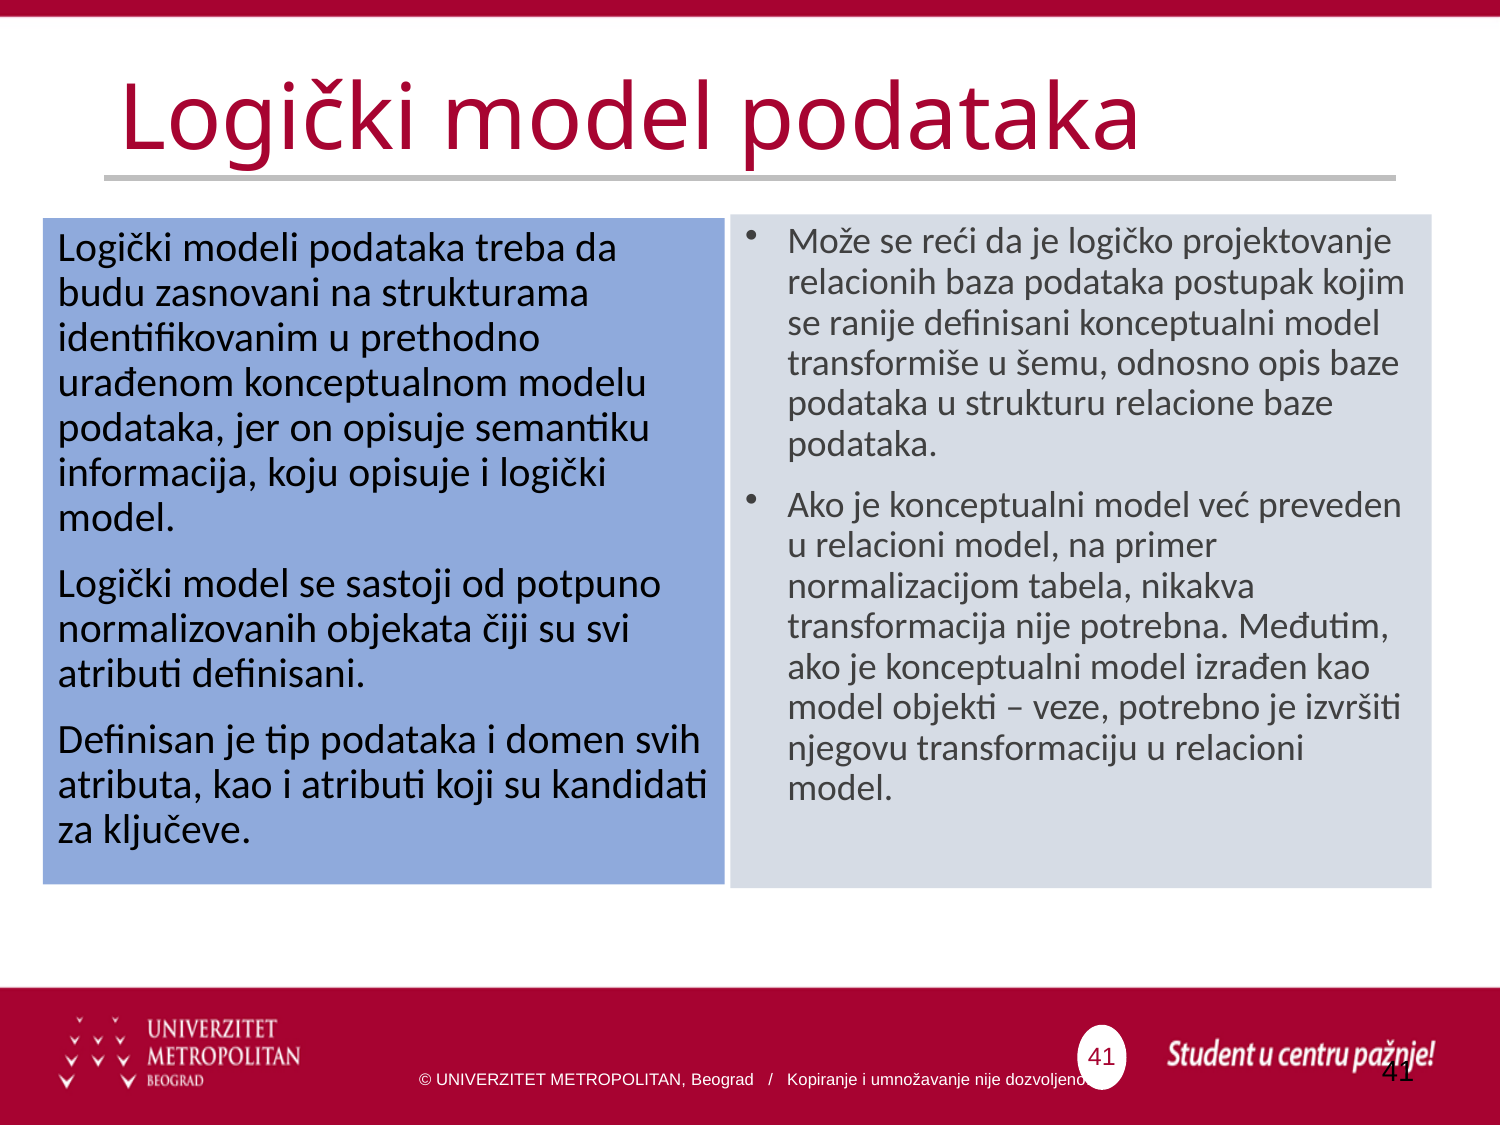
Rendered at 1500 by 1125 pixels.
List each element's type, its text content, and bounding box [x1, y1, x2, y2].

list Logički modeli podataka treba da budu zasnovani na strukturama identifikovanim u prethodno urađenom konceptualnom modelu podataka, jer on opisuje semantiku informacija, koju opisuje i logički model. Logički model se sastoji od potpuno normalizovanih objekata čiji su svi atributi definisani. Definisan je tip podataka i domen svih atributa, kao i atributi koji su kandidati za ključeve. [42, 218, 725, 885]
title Logički model podataka [103, 63, 1397, 202]
text_box Može se reći da je logičko projektovanje relacionih baza podataka postupak kojim se ranije definisani konceptualni model transformiše u šemu, odnosno opis baze podataka u strukturu relacione baze podataka. Ako je konceptualni model već preveden u relacioni model, na primer normalizacijom tabela, nikakva transformacija nije potrebna. Međutim, ako je konceptualni model izrađen kao model objekti – veze, potrebno je izvršiti njegovu transformaciju u relacioni model. [730, 214, 1432, 889]
slide_number 41 [1367, 1045, 1500, 1103]
picture [0, 0, 1500, 1125]
